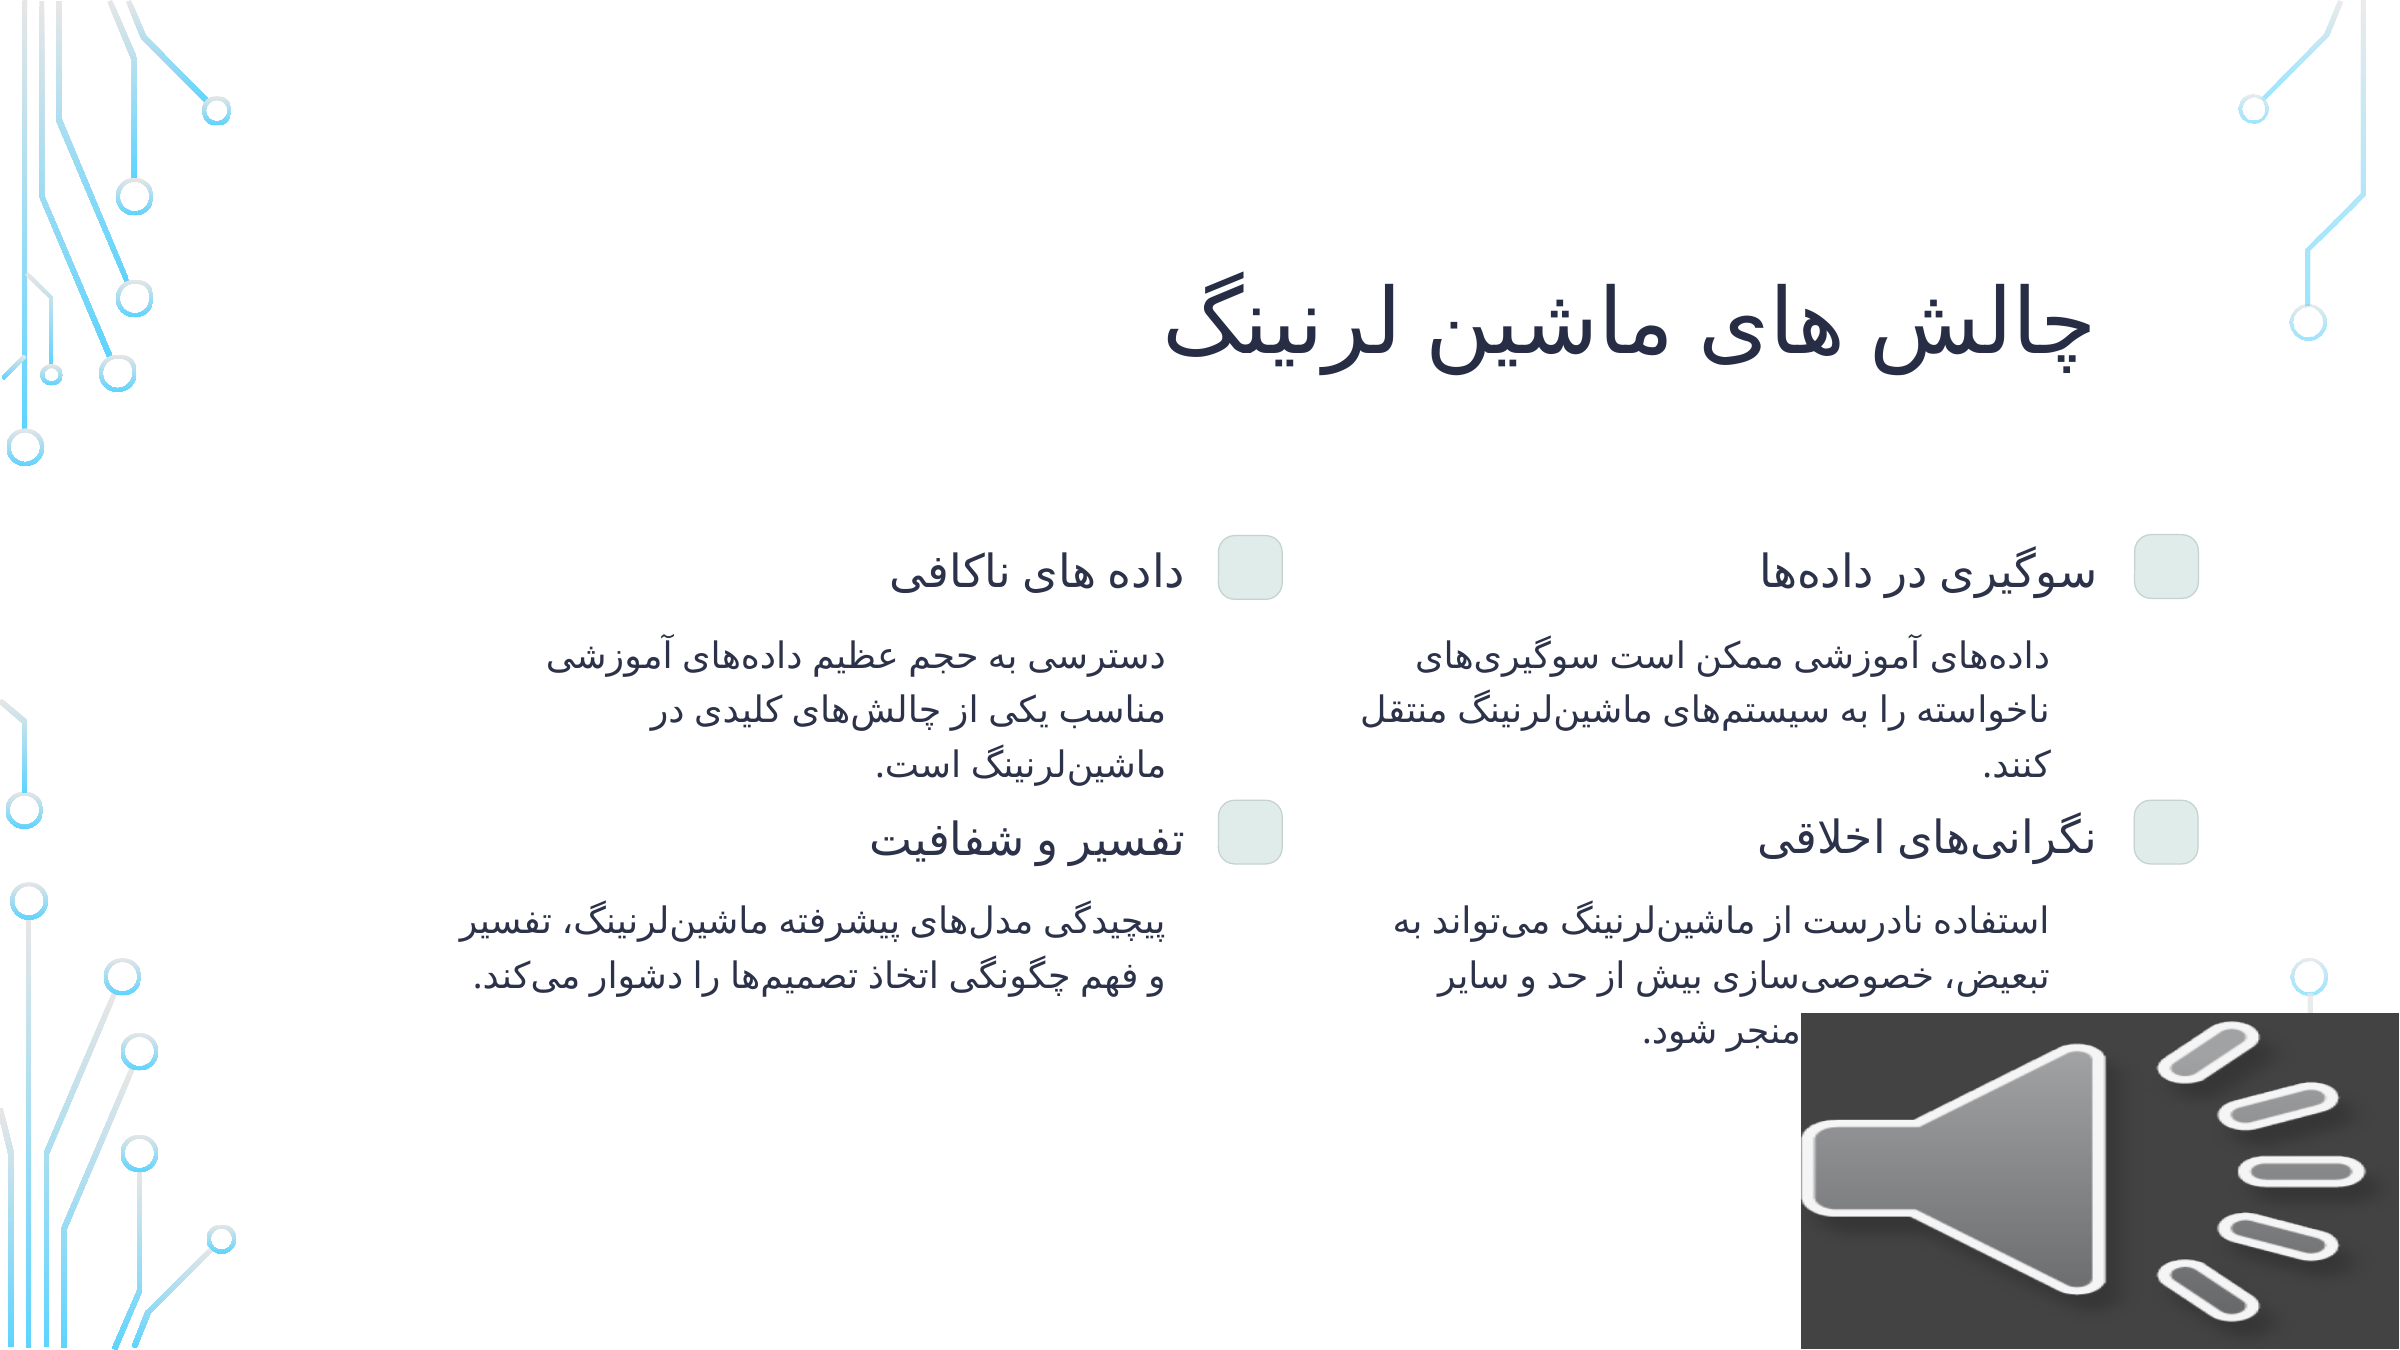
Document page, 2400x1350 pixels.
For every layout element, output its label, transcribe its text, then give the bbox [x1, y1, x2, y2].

text_box سوگیری در داده‌ها [1656, 532, 2113, 590]
text_box دسترسی به حجم عظیم داده‌های آموزشی مناسب یکی از چالش‌های کلیدی در ماشین‌لرنینگ است. [434, 613, 1182, 723]
text_box تفسیر و شفافیت [744, 800, 1200, 858]
text_box [1218, 800, 1283, 864]
text_box استفاده نادرست از ماشین‌لرنینگ می‌تواند به تبعیض، خصوصی‌سازی بیش از حد و سایر مشکلات اخلاقی منجر شود. [1318, 879, 2066, 1044]
text_box [2134, 534, 2199, 599]
text_box چالش های ماشین لرنینگ [1200, 249, 2113, 364]
picture [1799, 1012, 2400, 1350]
text_box نگرانی‌های اخلاقی [1656, 798, 2113, 856]
text_box داده های ناکافی [744, 532, 1200, 590]
text_box داده‌های آموزشی ممکن است سوگیری‌های ناخواسته را به سیستم‌های ماشین‌لرنینگ منتقل کنند. [1318, 613, 2066, 723]
text_box [2134, 800, 2199, 864]
text_box [1218, 535, 1283, 600]
text_box پیچیدگی مدل‌های پیشرفته ماشین‌لرنینگ، تفسیر و فهم چگونگی اتخاذ تصمیم‌ها را دشوار می‌کند. [434, 879, 1182, 989]
